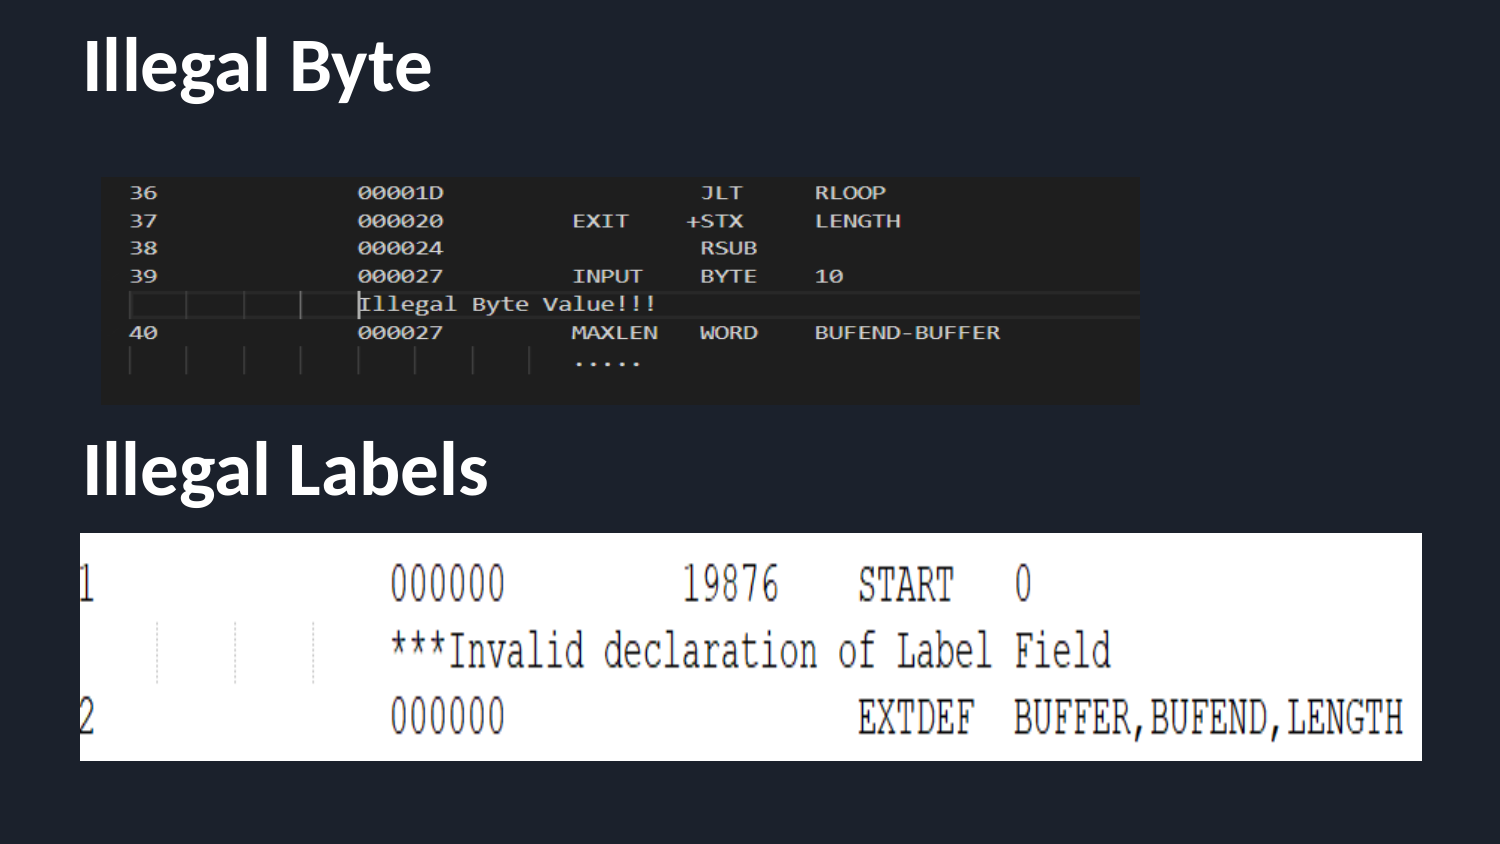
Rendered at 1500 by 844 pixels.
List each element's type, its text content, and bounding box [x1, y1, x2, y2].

picture [101, 177, 1140, 405]
text_box Illegal Labels [67, 432, 512, 509]
picture [79, 533, 1423, 761]
text_box Illegal Byte [67, 19, 1179, 113]
